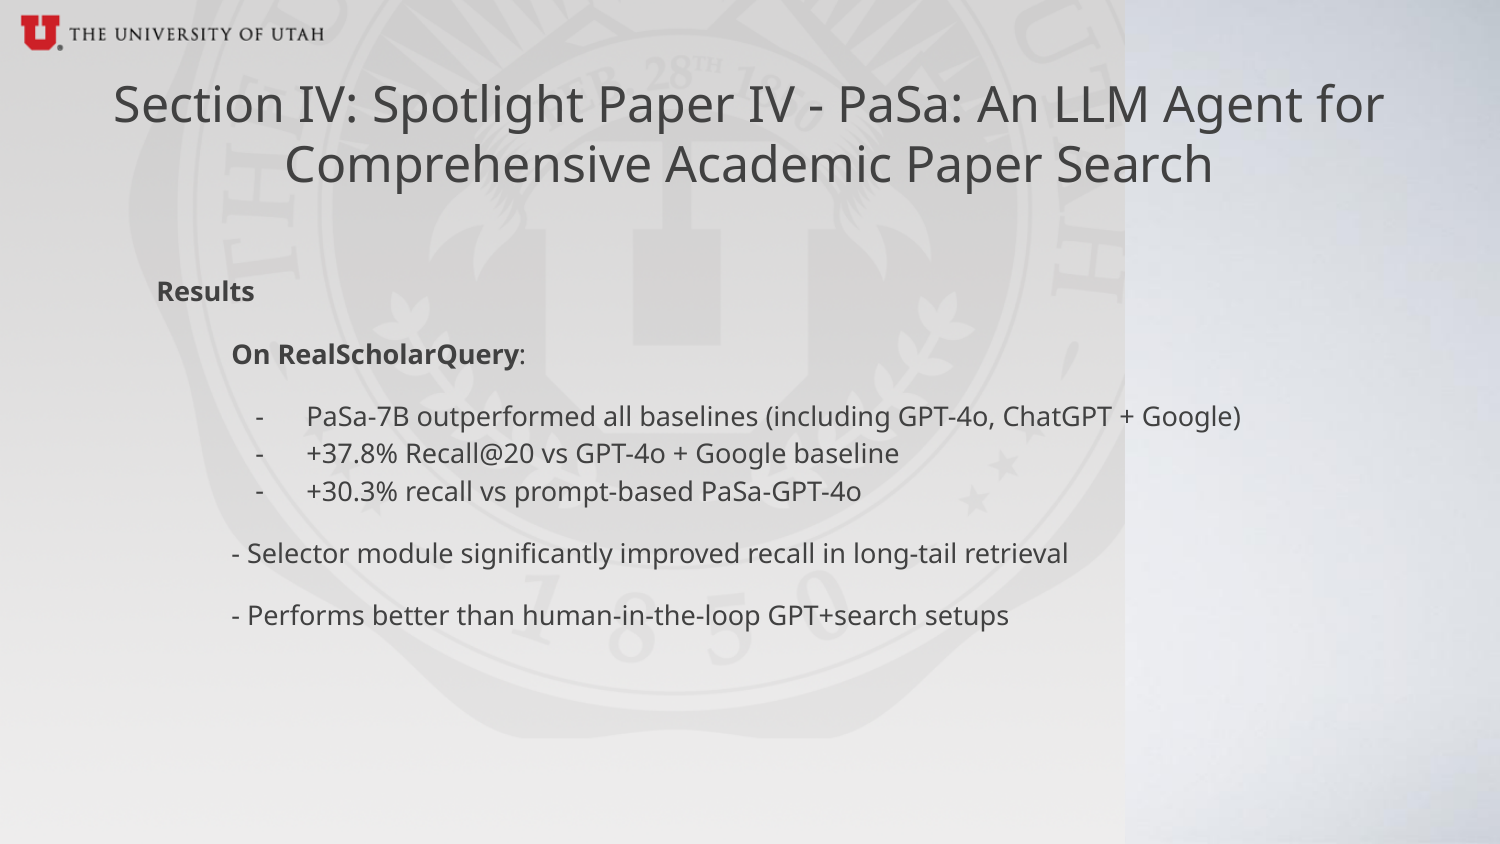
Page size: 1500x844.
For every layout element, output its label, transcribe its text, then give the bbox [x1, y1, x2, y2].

picture [0, 0, 1500, 844]
list Section IV: Spotlight Paper IV - PaSa: An LLM Agent for Comprehensive Academic Paper Search [41, 67, 1459, 172]
text_box Results On RealScholarQuery: PaSa-7B outperformed all baselines (including GPT-4o, ChatGPT + Google) +37.8% Recall@20 vs GPT-4o + Google baseline +30.3% recall vs prompt-based PaSa-GPT-4o - Selector module significantly improved recall in long-tail retrieval - Performs better than human-in-the-loop GPT+search setups [141, 255, 1277, 738]
